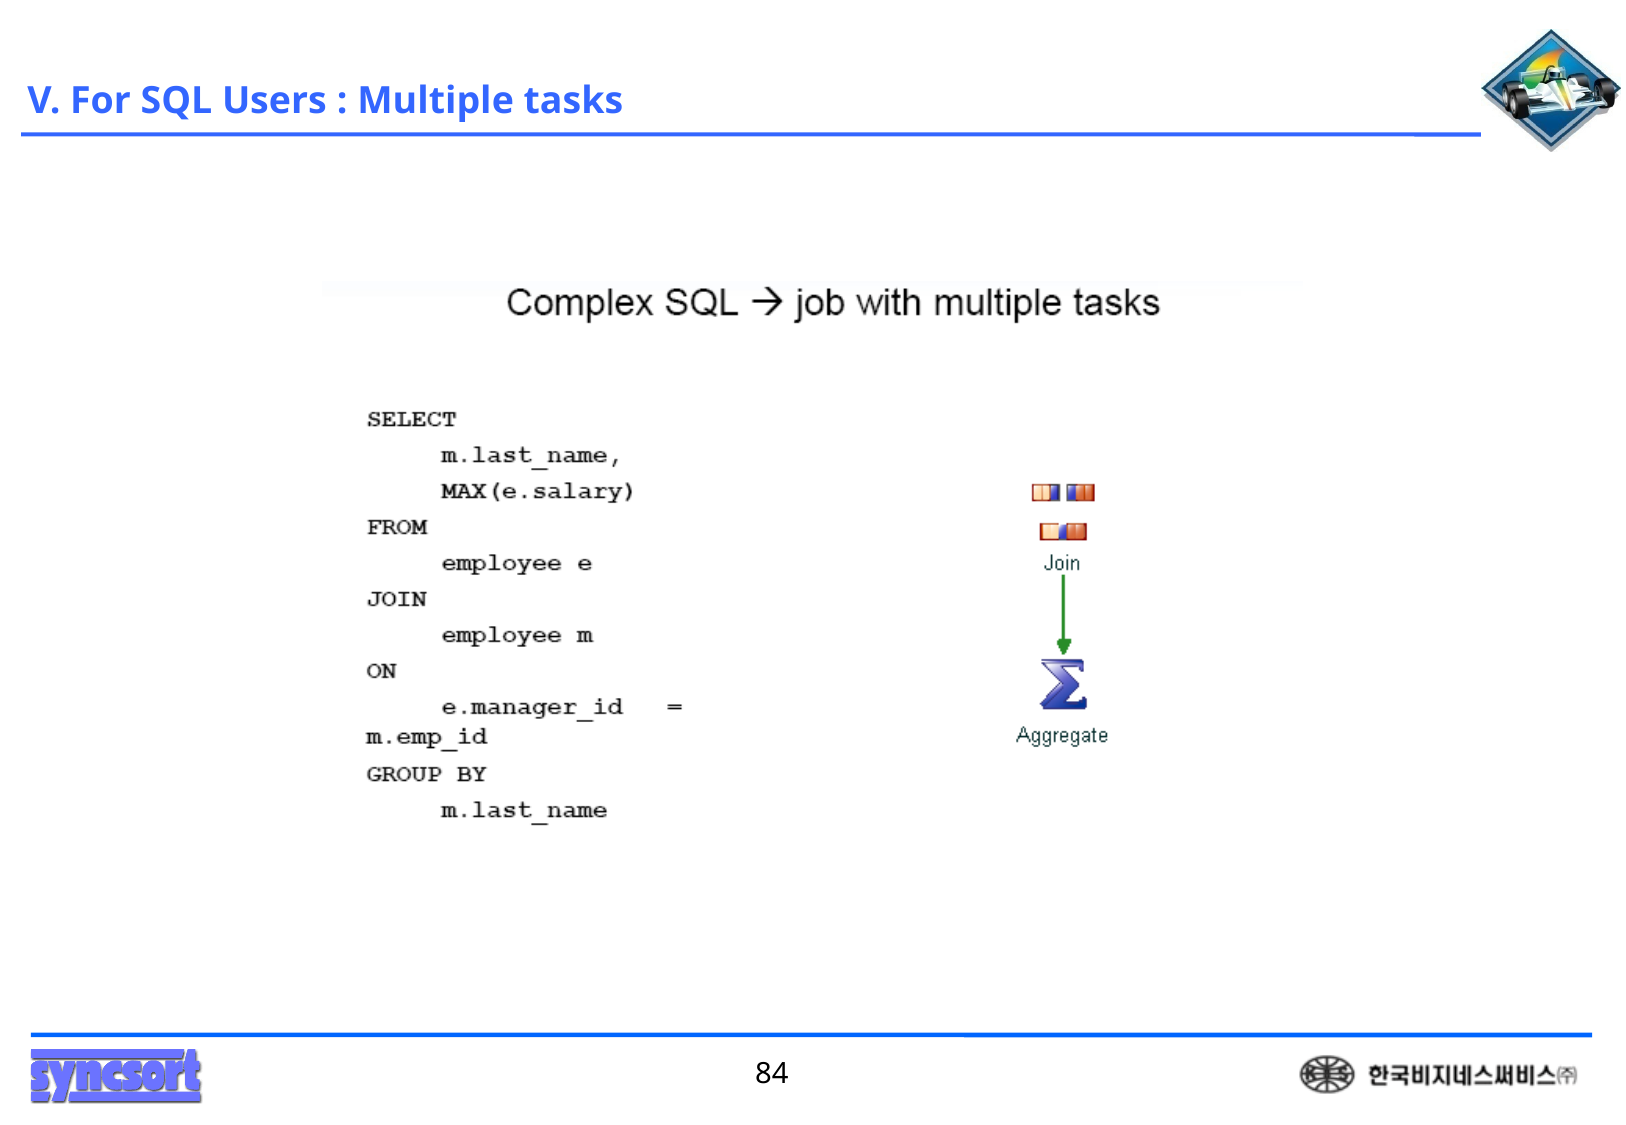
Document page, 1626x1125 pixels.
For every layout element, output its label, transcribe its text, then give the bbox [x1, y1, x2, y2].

picture [322, 281, 1303, 844]
text_box V. For SQL Users : Multiple tasks [12, 73, 1394, 124]
picture [27, 1046, 205, 1104]
picture [1481, 29, 1621, 153]
picture [1281, 1046, 1593, 1105]
